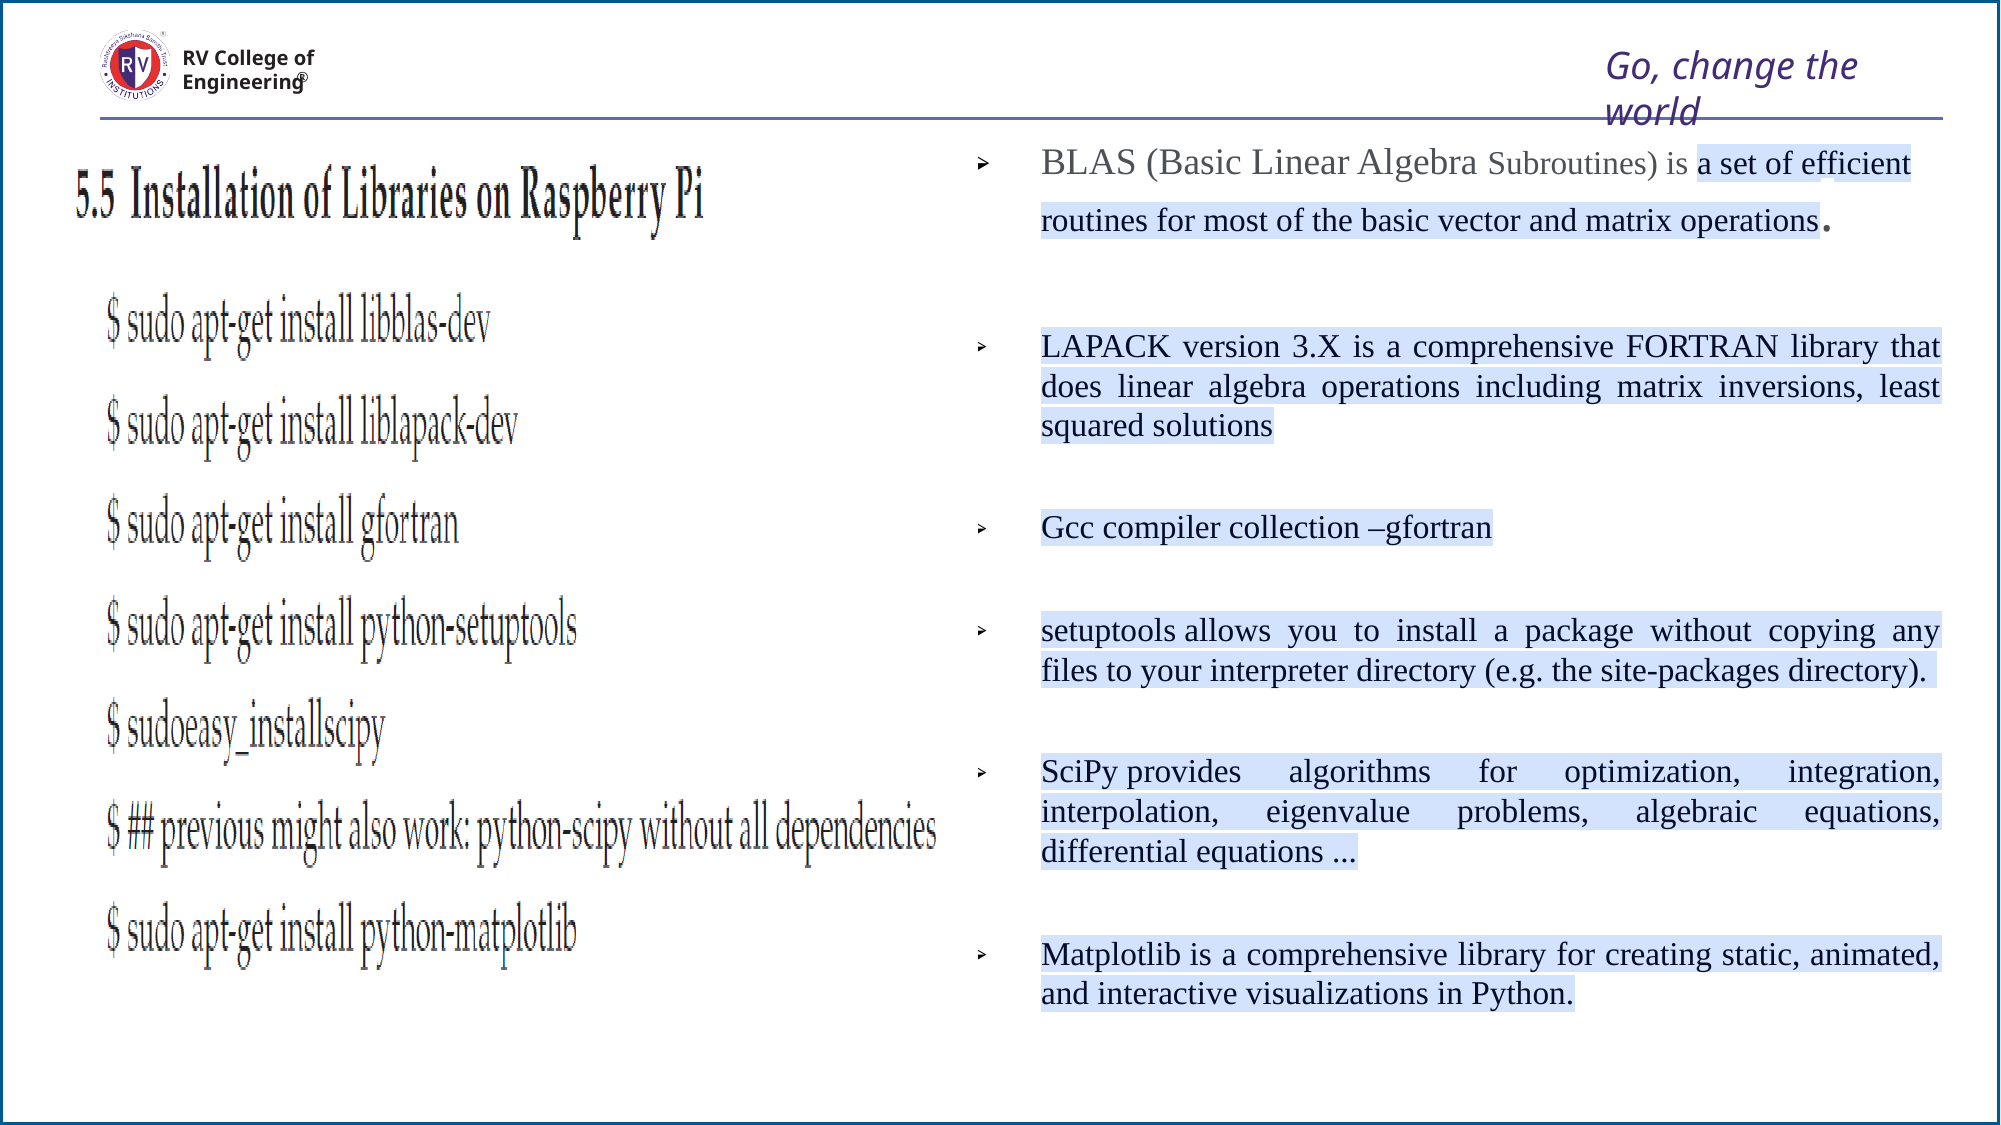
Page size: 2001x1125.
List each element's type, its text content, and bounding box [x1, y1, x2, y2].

picture [99, 30, 171, 101]
list BLAS (Basic Linear Algebra Subroutines) is a set of efficient routines for most of the basic vector and matrix operations. LAPACK version 3.X is a comprehensive FORTRAN library that does linear algebra operations including matrix inversions, least squared solutions Gcc compiler collection –gfortran setuptools allows you to install a package without copying any files to your interpreter directory (e.g. the site-packages directory). SciPy provides algorithms for optimization, integration, interpolation, eigenvalue problems, algebraic equations, differential equations ... Matplotlib is a comprehensive library for creating static, animated, and interactive visualizations in Python. [941, 136, 1943, 1059]
picture [57, 136, 978, 989]
